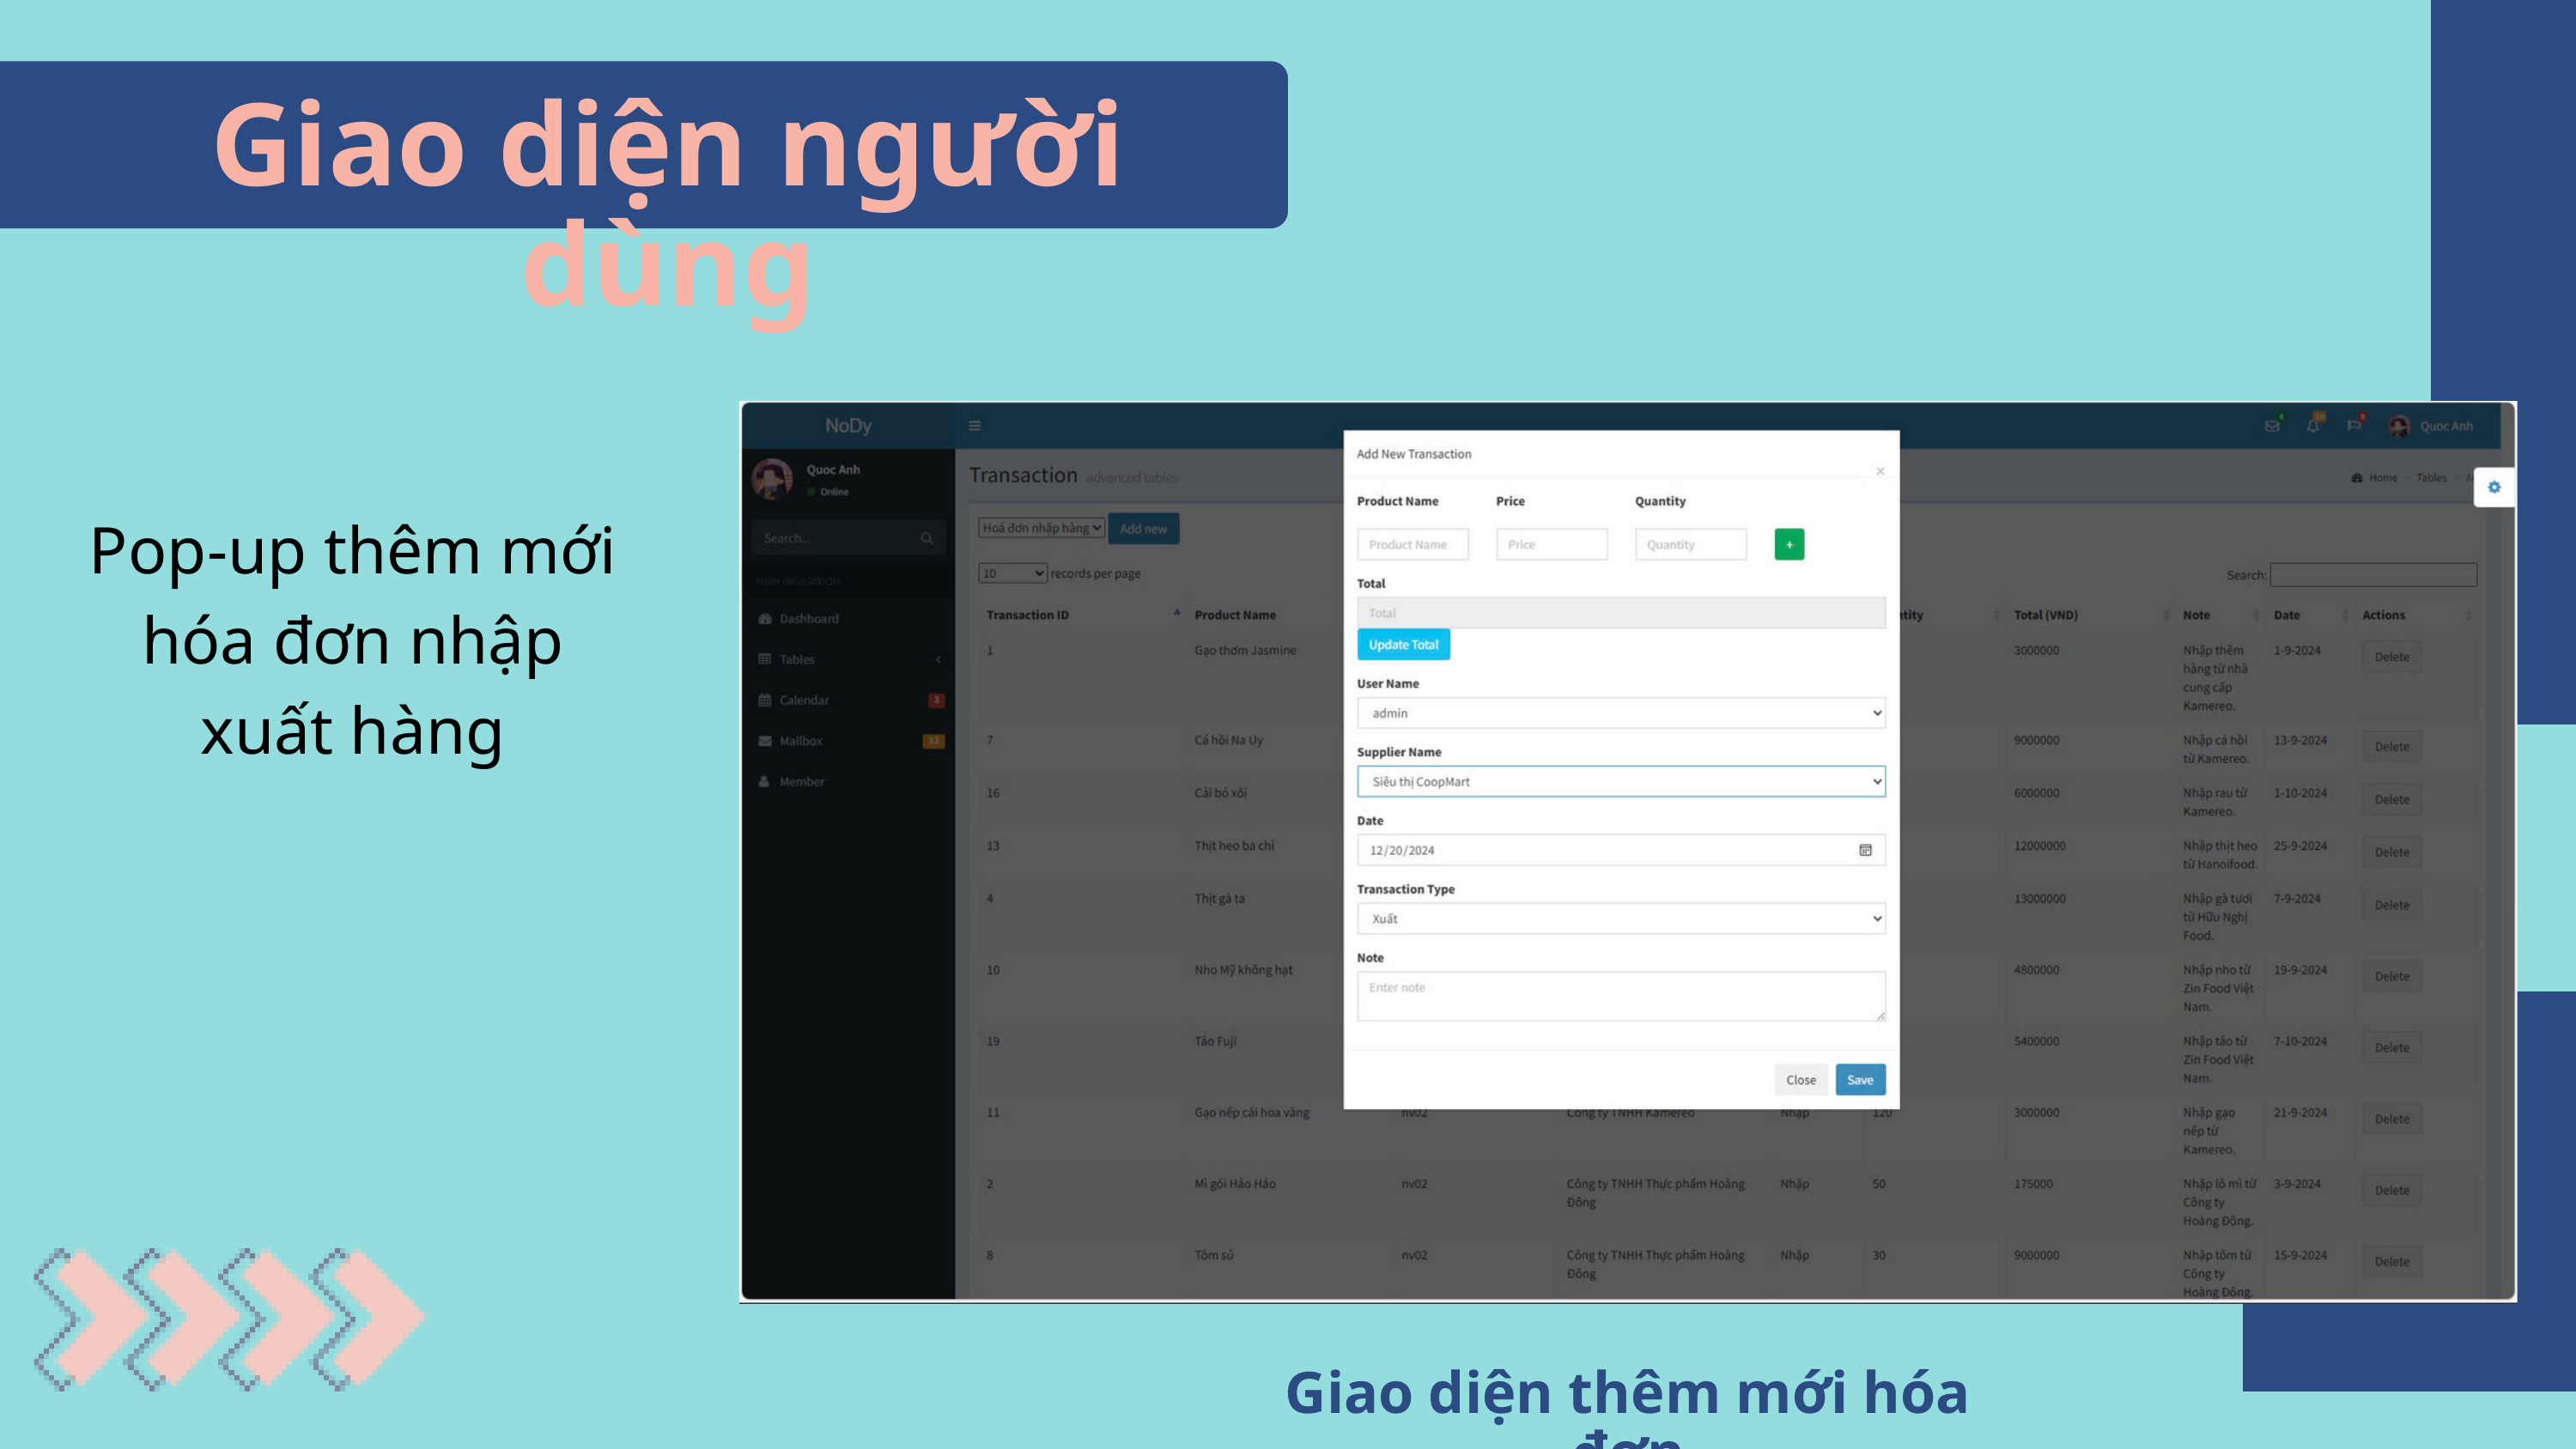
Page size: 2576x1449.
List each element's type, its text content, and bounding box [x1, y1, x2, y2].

text_box [738, 401, 2518, 1304]
text_box Giao diện thêm mới hóa đơn [1254, 1364, 2003, 1449]
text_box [0, 61, 1289, 229]
text_box Giao diện người dùng [94, 239, 1241, 330]
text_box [2243, 991, 2576, 1392]
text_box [2430, 0, 2576, 724]
text_box [33, 1248, 430, 1391]
text_box Pop-up thêm mới hóa đơn nhập xuất hàng [85, 496, 621, 767]
